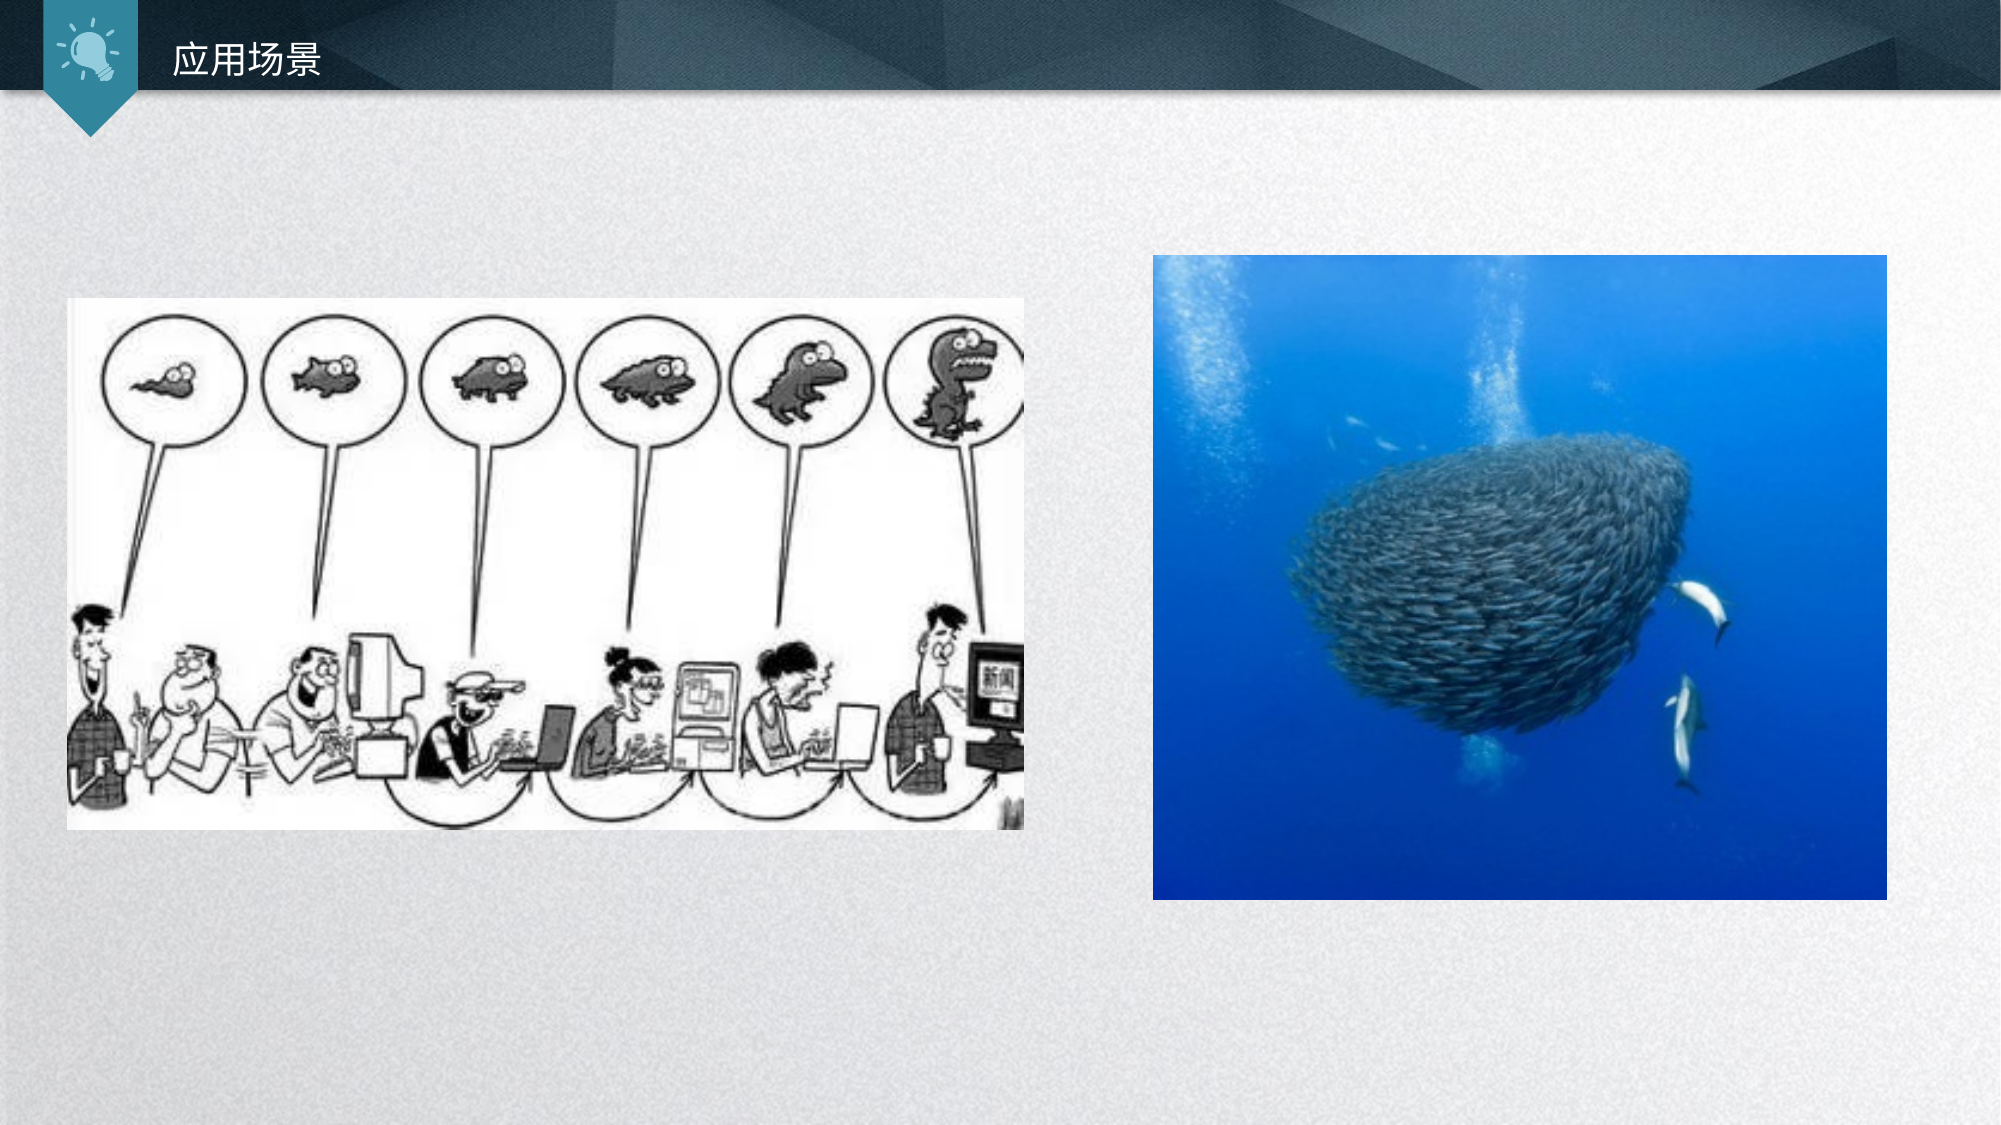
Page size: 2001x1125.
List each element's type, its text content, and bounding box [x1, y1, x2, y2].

text_box [0, 0, 41, 92]
text_box 应用场景 [161, 30, 469, 88]
picture [0, 92, 2001, 1125]
text_box [140, 0, 2001, 92]
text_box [43, 0, 139, 138]
